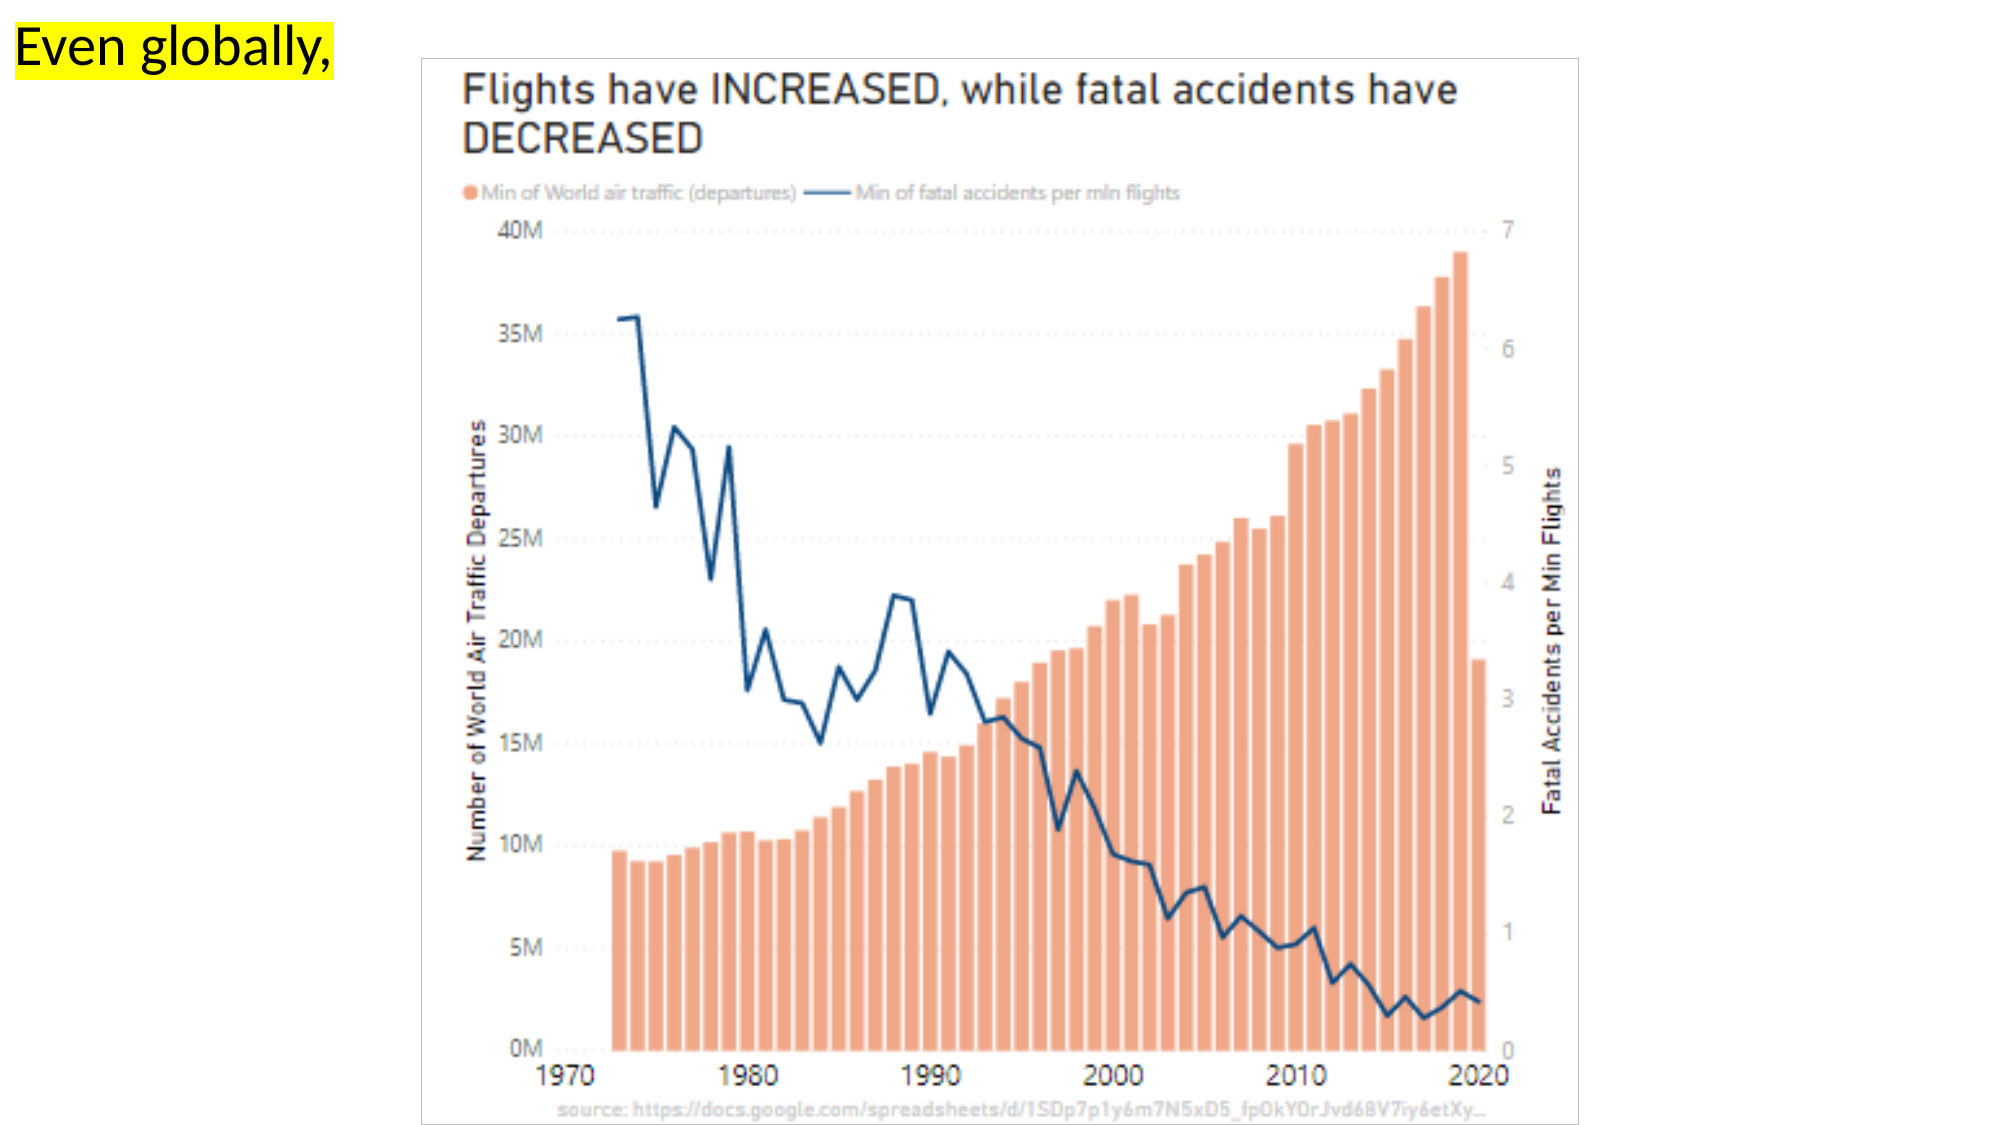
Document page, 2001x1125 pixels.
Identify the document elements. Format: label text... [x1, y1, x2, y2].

text_box Even globally, [0, 0, 990, 85]
picture [421, 58, 1579, 1125]
